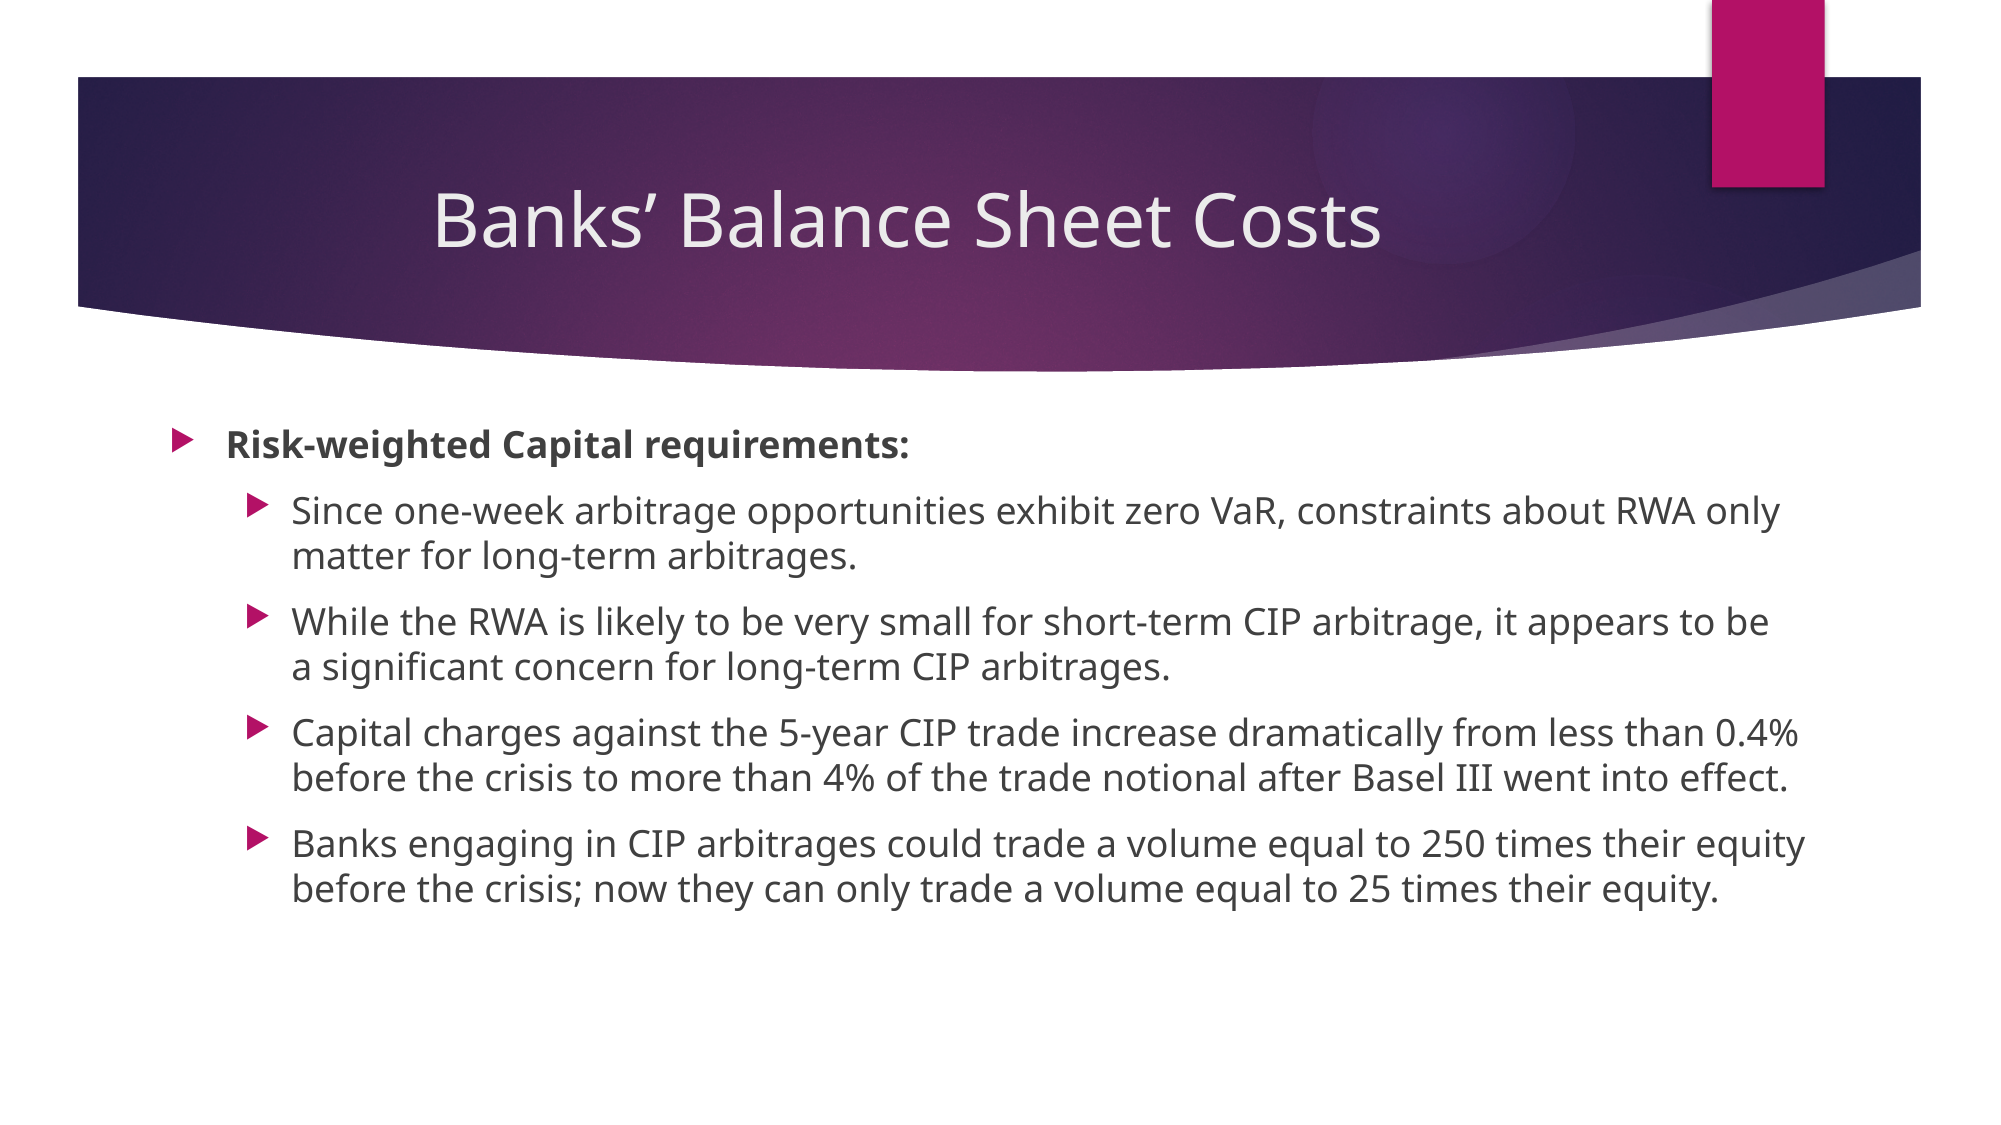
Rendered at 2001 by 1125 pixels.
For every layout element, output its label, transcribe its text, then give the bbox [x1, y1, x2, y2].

title Banks’ Balance Sheet Costs [189, 159, 1627, 276]
list Risk-weighted Capital requirements: Since one-week arbitrage opportunities exhibit zero VaR, constraints about RWA only matter for long-term arbitrages. While the RWA is likely to be very small for short-term CIP arbitrage, it appears to be a significant concern for long-term CIP arbitrages. Capital charges against the 5-year CIP trade increase dramatically from less than 0.4% before the crisis to more than 4% of the trade notional after Basel III went into effect. Banks engaging in CIP arbitrages could trade a volume equal to 250 times their equity before the crisis; now they can only trade a volume equal to 25 times their equity. [154, 413, 1846, 992]
